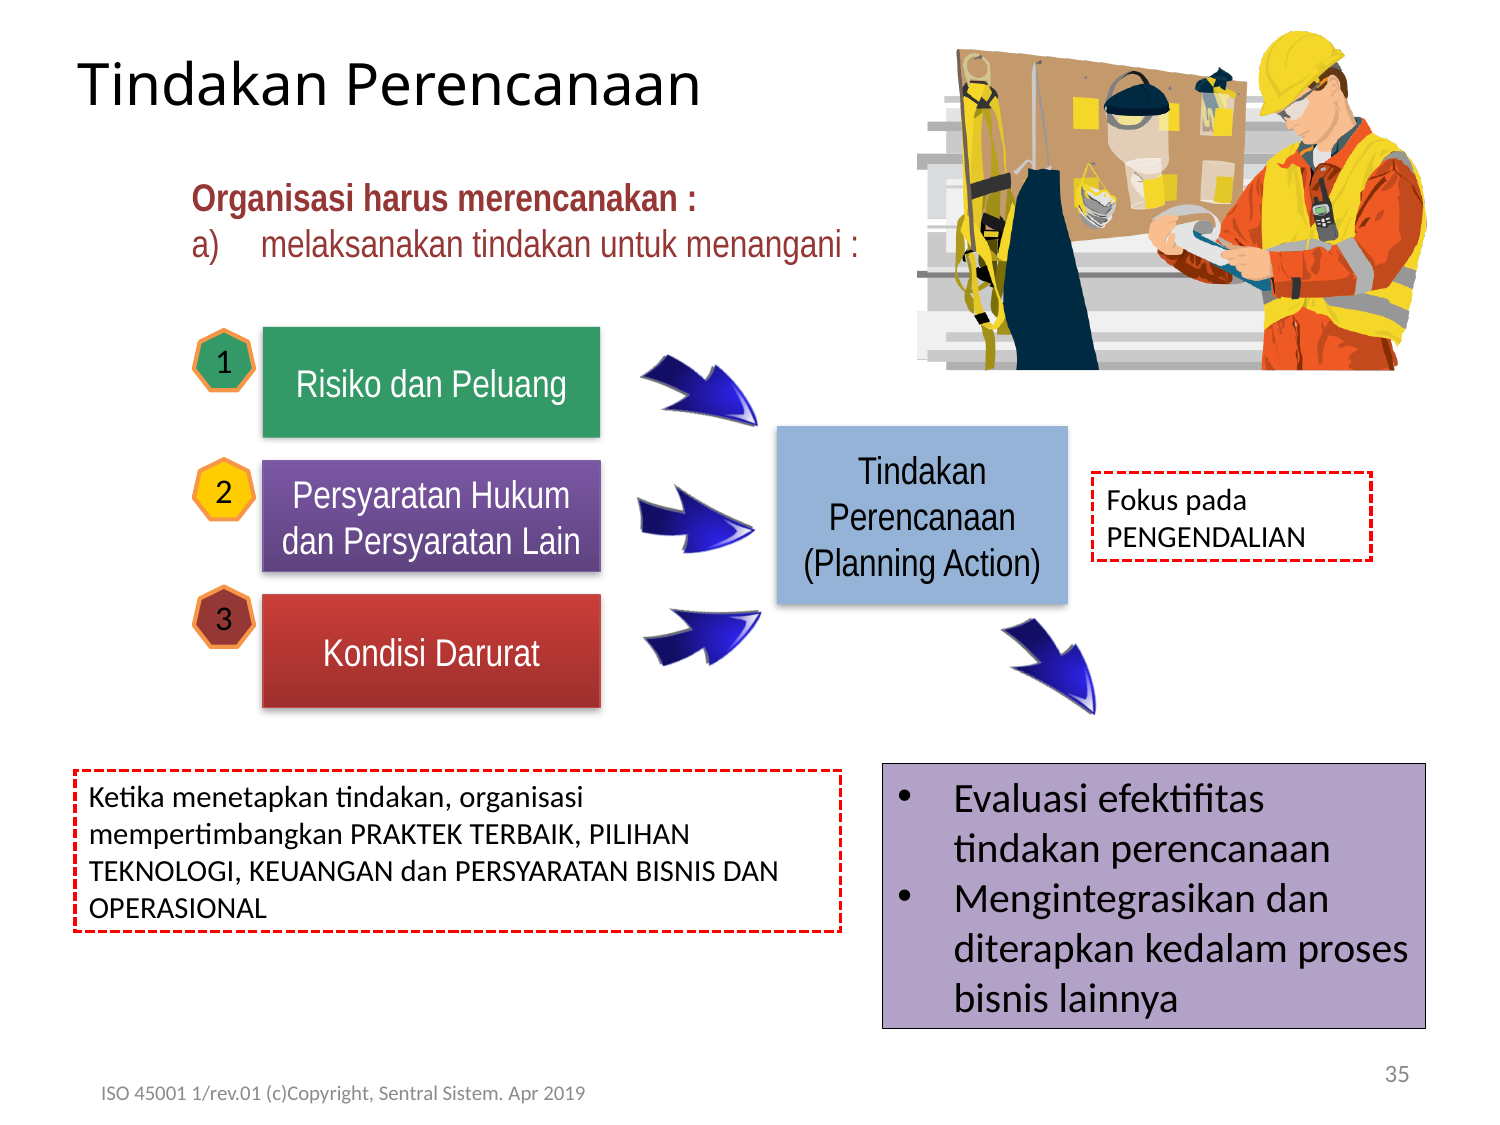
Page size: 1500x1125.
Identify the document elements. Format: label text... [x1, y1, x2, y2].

text_box Risiko dan Peluang [262, 326, 601, 438]
text_box 2 [191, 457, 257, 522]
text_box Kondisi Darurat [262, 594, 601, 708]
text_box 3 [191, 584, 257, 649]
picture [889, 6, 1445, 407]
text_box Organisasi harus merencanakan : melaksanakan tindakan untuk menangani : [176, 165, 1425, 734]
text_box Persyaratan Hukum dan Persyaratan Lain [262, 460, 601, 572]
text_box Evaluasi efektifitas tindakan perencanaan Mengintegrasikan dan diterapkan kedalam proses bisnis lainnya [882, 763, 1425, 1028]
picture [623, 458, 761, 692]
picture [640, 331, 757, 450]
text_box Ketika menetapkan tindakan, organisasi mempertimbangkan PRAKTEK TERBAIK, PILIHAN TEKNOLOGI, KEUANGAN dan PERSYARATAN BISNIS DAN OPERASIONAL [74, 770, 841, 932]
footer ISO 45001 1/rev.01 (c)Copyright, Sentral Sistem. Apr 2019 [0, 1062, 716, 1123]
slide_number 35 [1074, 1042, 1425, 1103]
picture [984, 602, 1118, 721]
text_box Fokus pada PENGENDALIAN [1092, 472, 1371, 561]
text_box 1 [191, 328, 257, 393]
text_box Tindakan Perencanaan [61, 38, 884, 127]
text_box Tindakan Perencanaan (Planning Action) [776, 425, 1069, 605]
